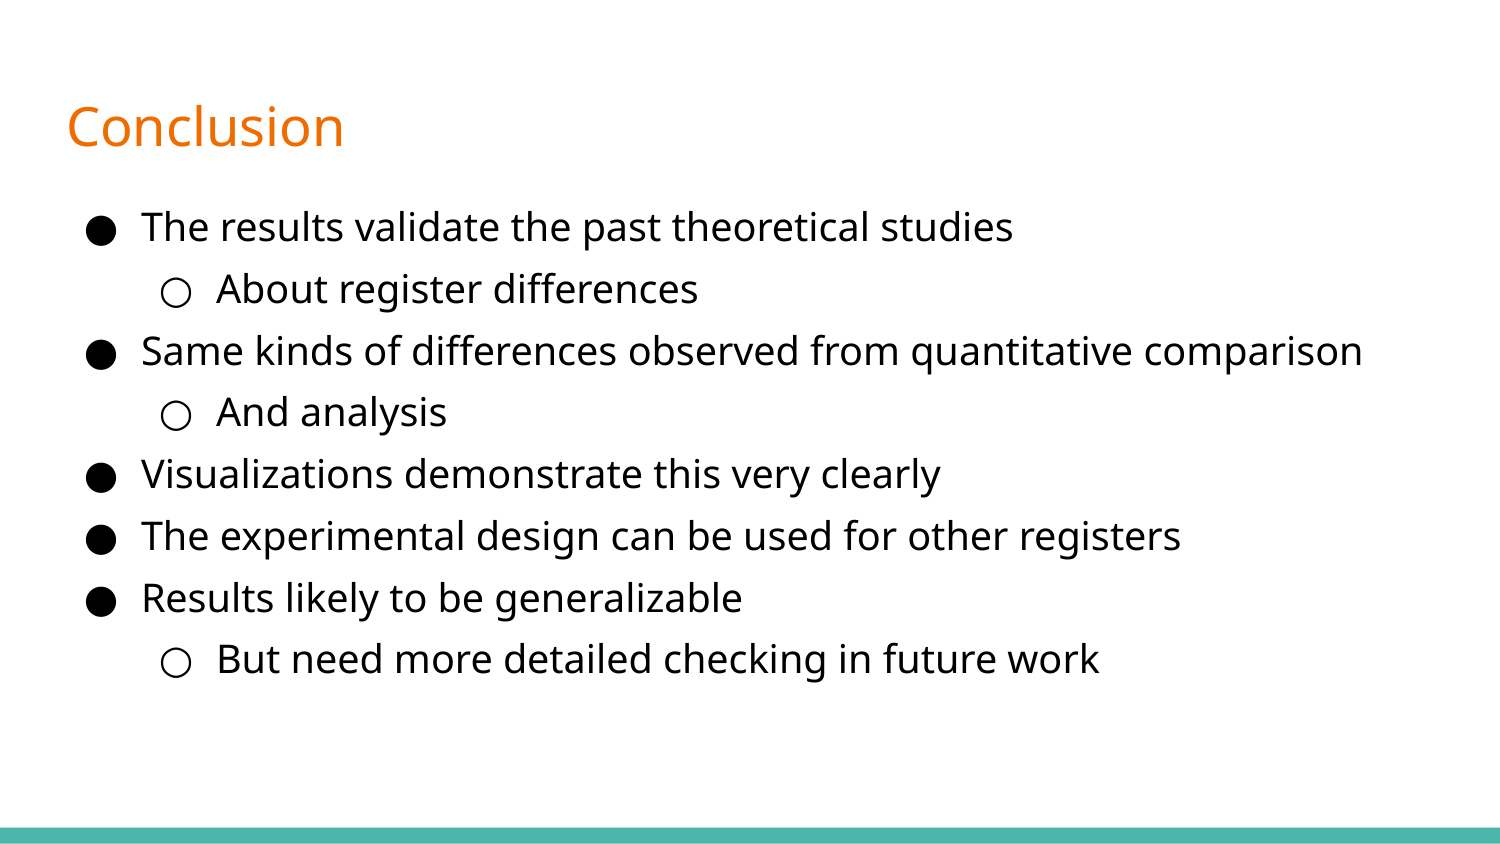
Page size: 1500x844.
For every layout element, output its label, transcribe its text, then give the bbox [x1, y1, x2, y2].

title Conclusion [51, 72, 1449, 176]
list The results validate the past theoretical studies About register differences Same kinds of differences observed from quantitative comparison And analysis Visualizations demonstrate this very clearly The experimental design can be used for other registers Results likely to be generalizable But need more detailed checking in future work [51, 176, 1449, 796]
